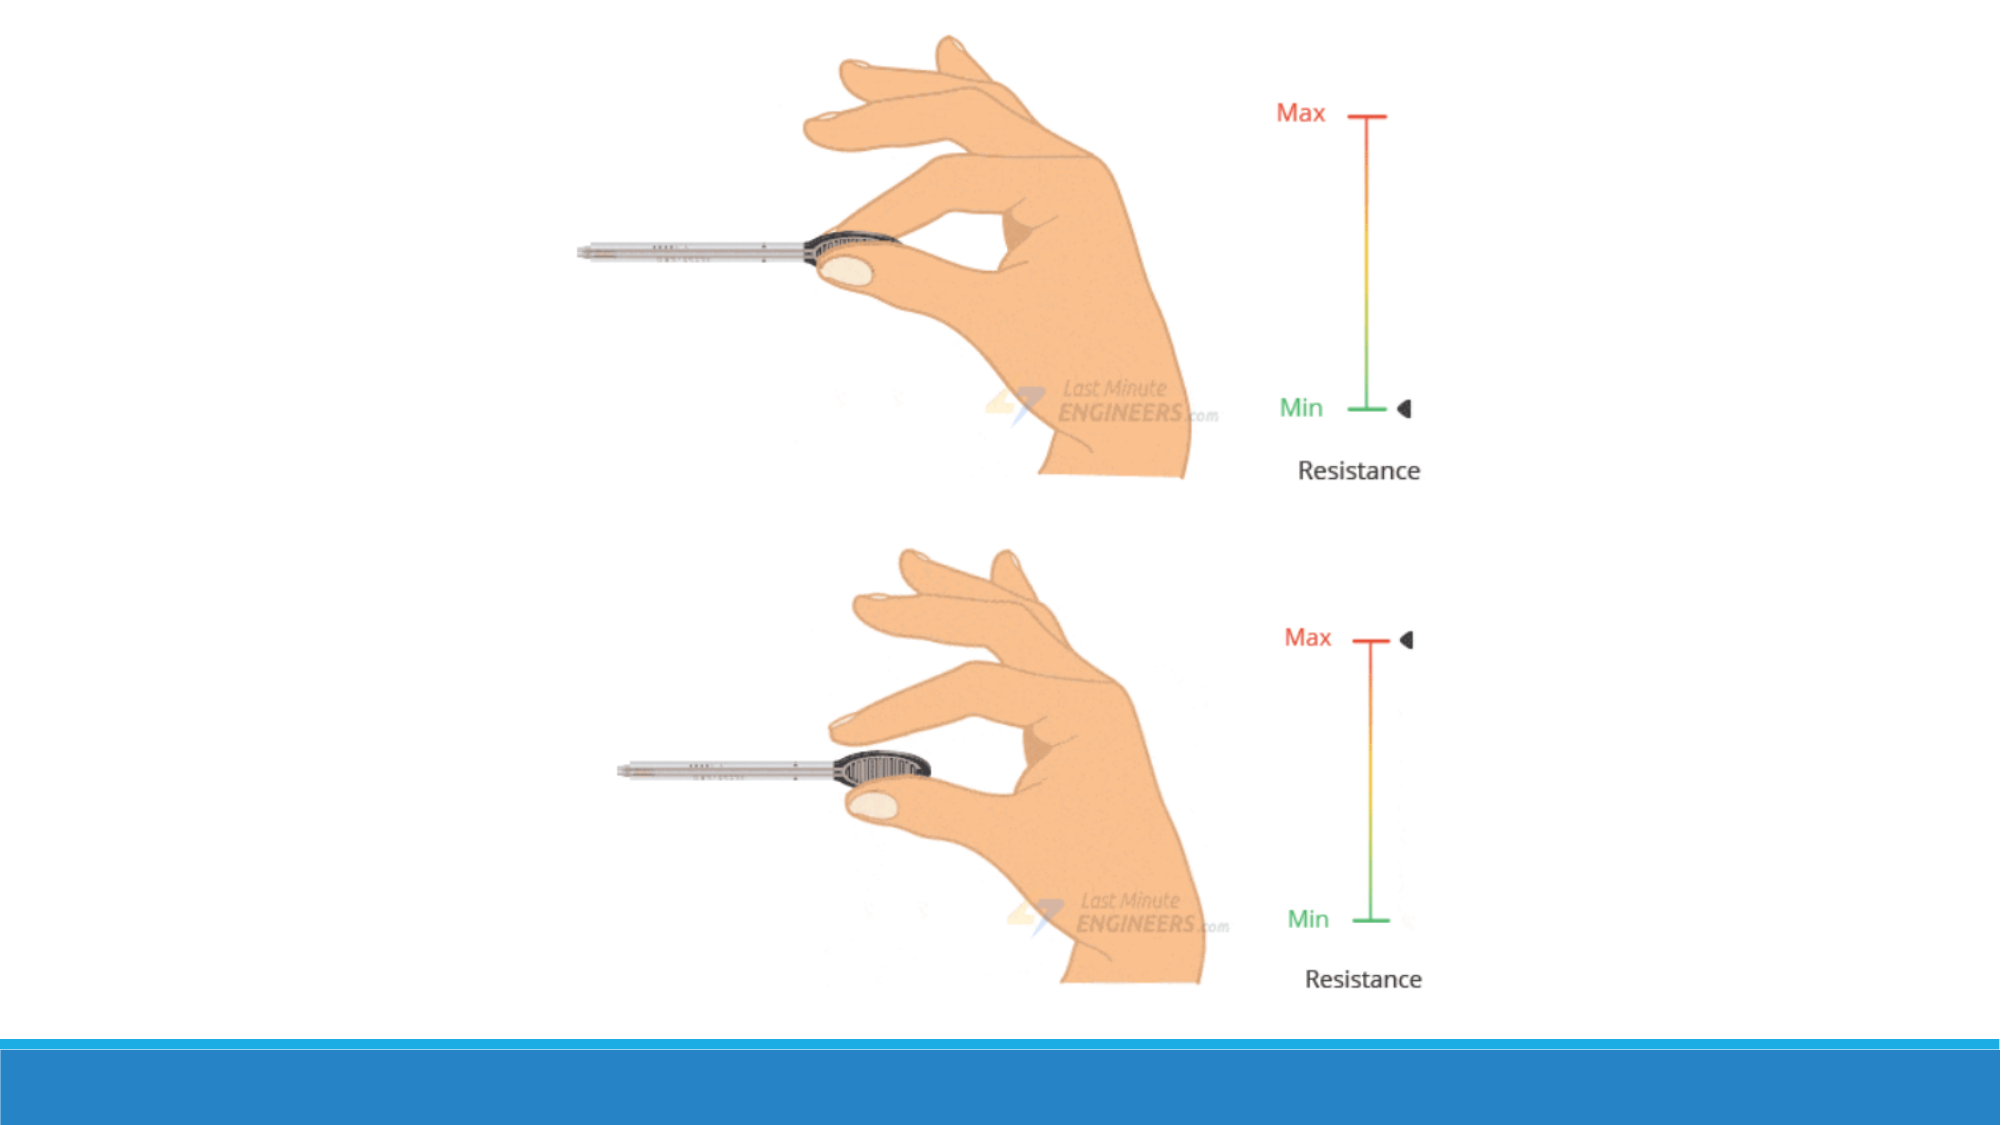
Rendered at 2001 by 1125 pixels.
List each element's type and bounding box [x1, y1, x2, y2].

picture [563, 29, 1426, 491]
picture [605, 540, 1426, 1001]
